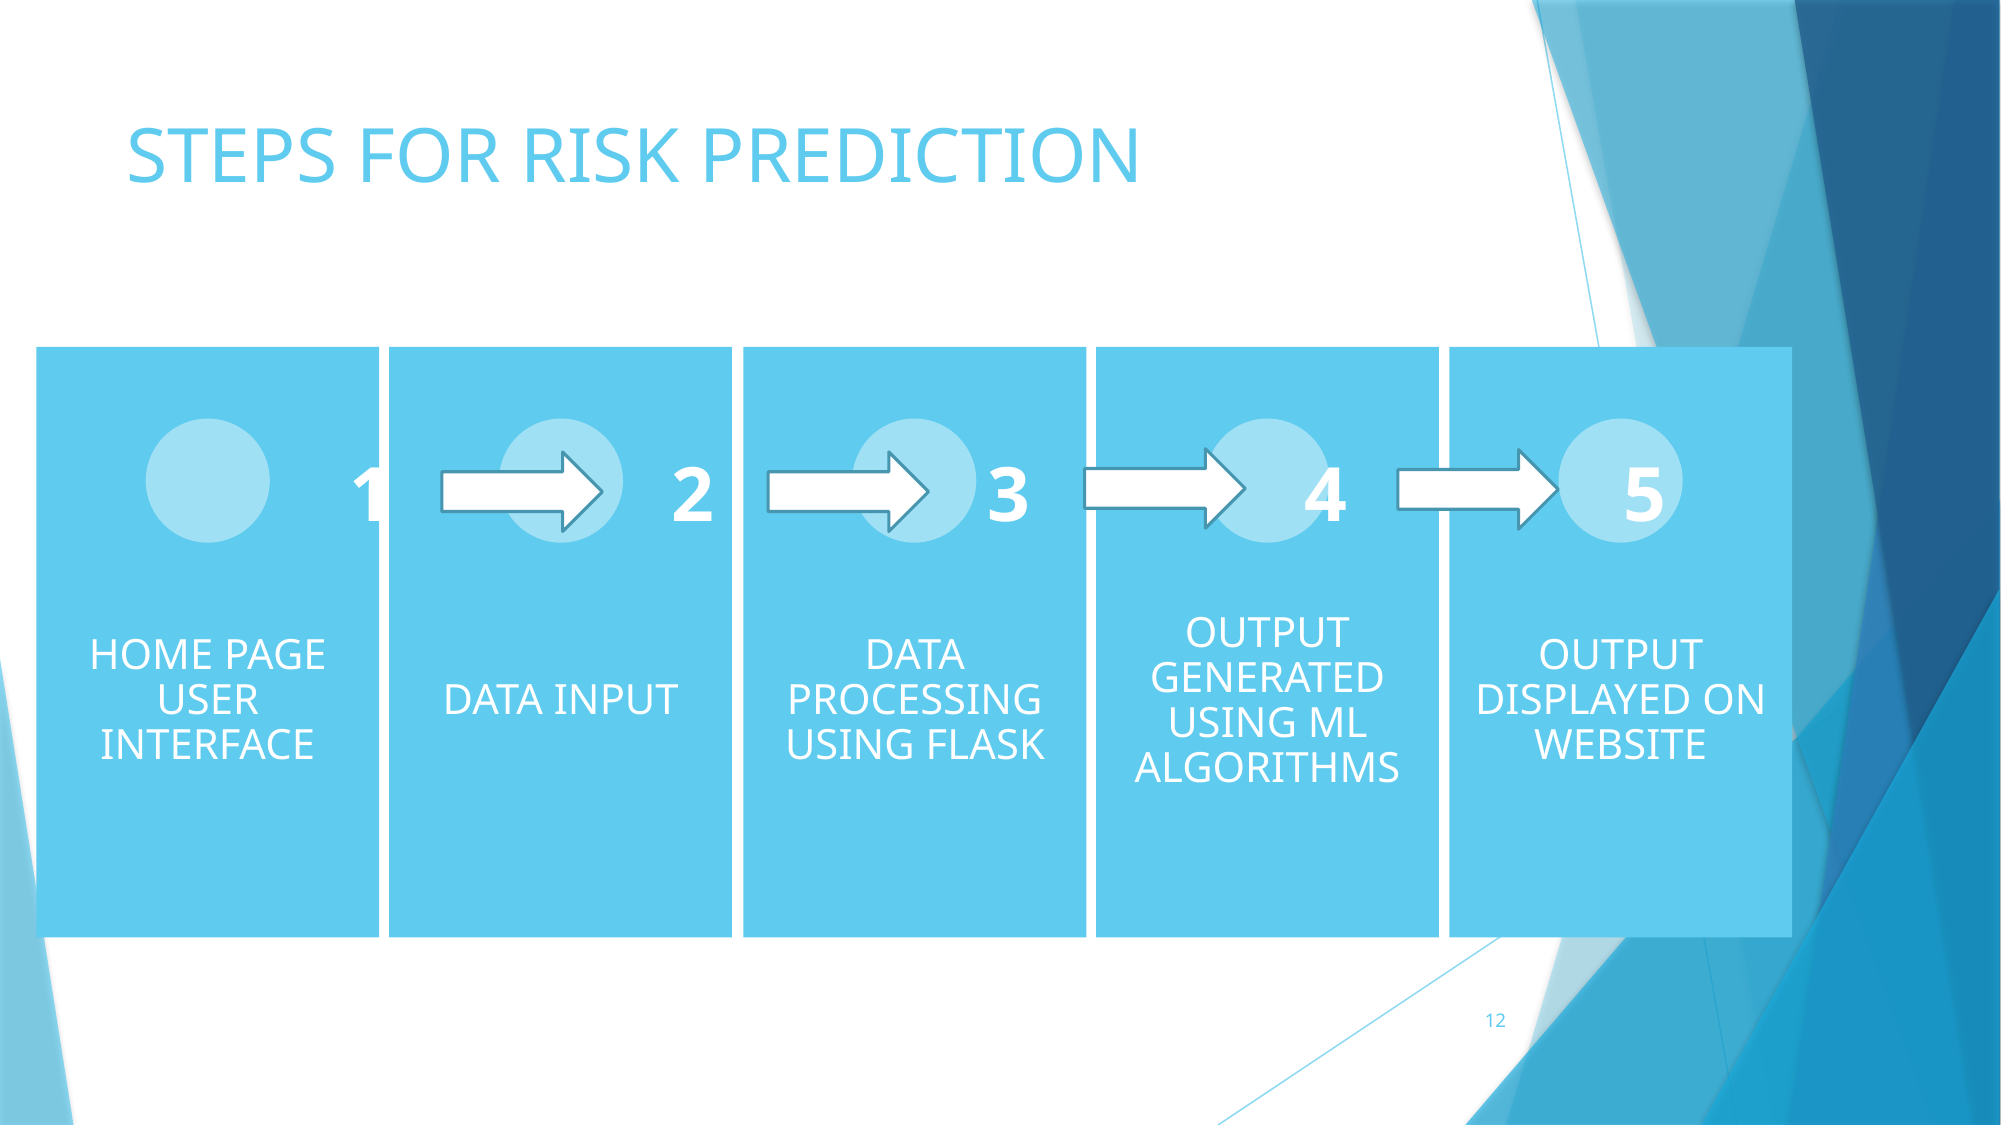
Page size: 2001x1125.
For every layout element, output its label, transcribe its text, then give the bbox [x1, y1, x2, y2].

title STEPS FOR RISK PREDICTION [111, 99, 1522, 317]
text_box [35, 346, 1793, 938]
slide_number 12 [1409, 991, 1522, 1051]
